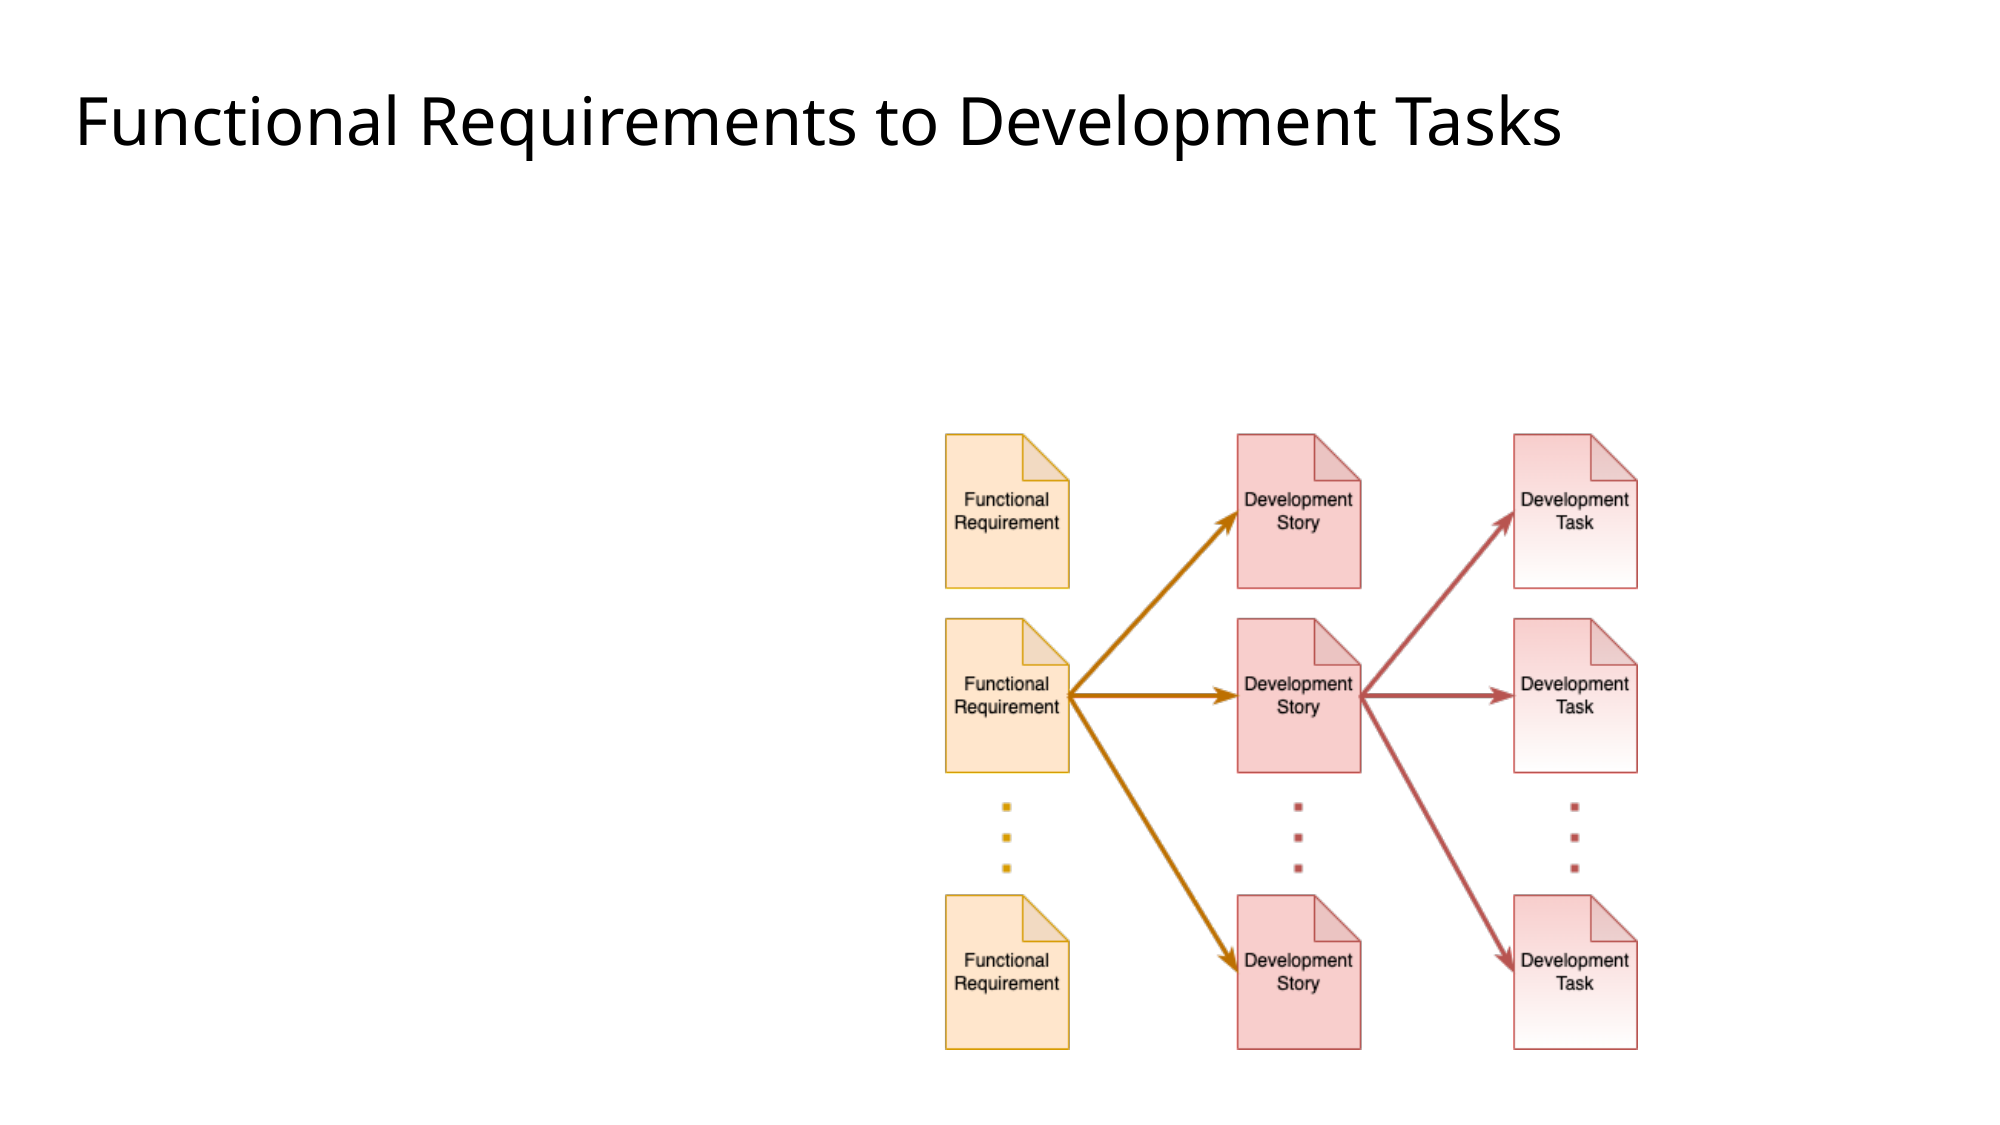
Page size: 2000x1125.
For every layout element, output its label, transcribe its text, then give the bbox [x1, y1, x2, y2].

title Functional Requirements to Development Tasks [74, 75, 1925, 162]
picture [361, 219, 1638, 1050]
